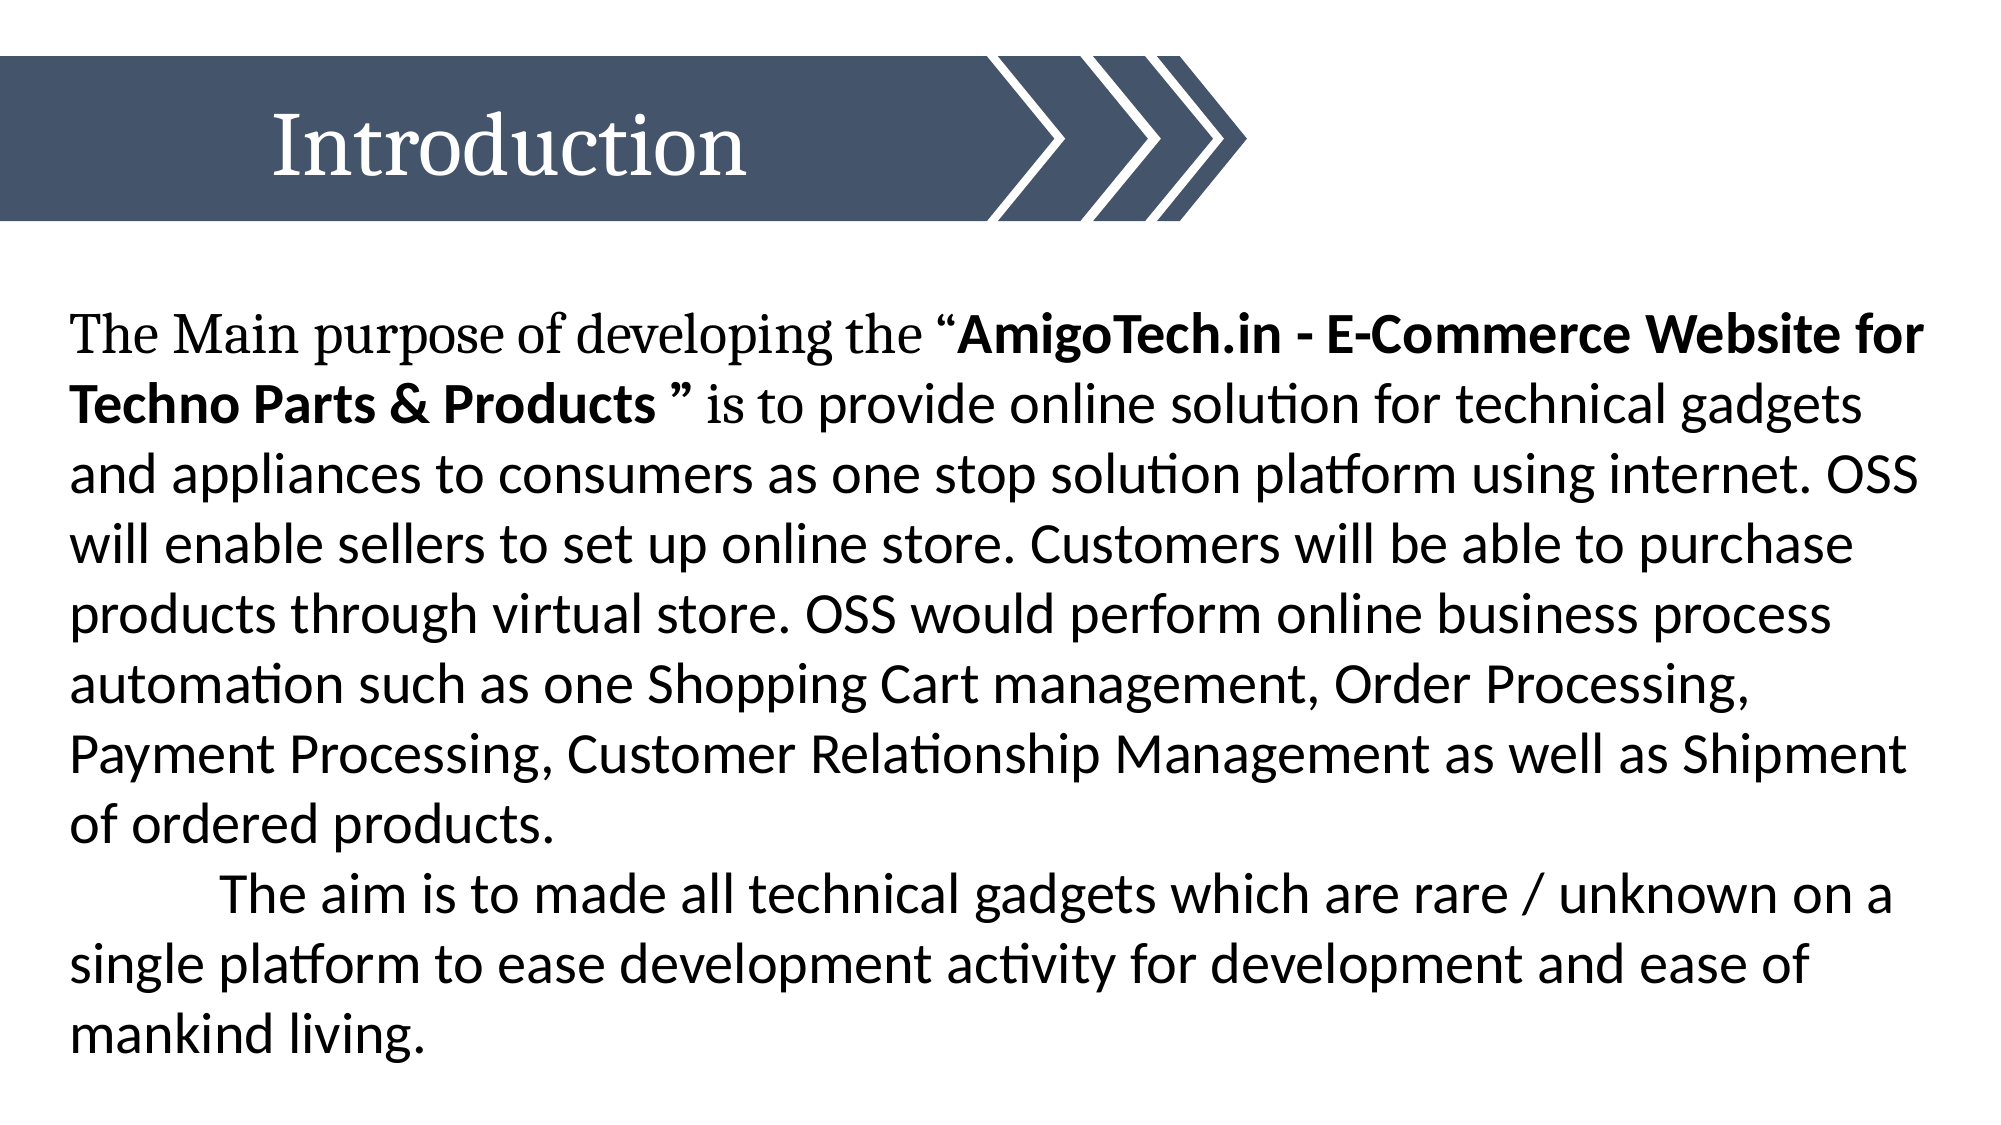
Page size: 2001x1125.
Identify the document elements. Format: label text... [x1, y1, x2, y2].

text_box The Main purpose of developing the “AmigoTech.in - E-Commerce Website for Techno Parts & Products ” is to provide online solution for technical gadgets and appliances to consumers as one stop solution platform using internet. OSS will enable sellers to set up online store. Customers will be able to purchase products through virtual store. OSS would perform online business process automation such as one Shopping Cart management, Order Processing, Payment Processing, Customer Relationship Management as well as Shipment of ordered products. The aim is to made all technical gadgets which are rare / unknown on a single platform to ease development activity for development and ease of mankind living. [54, 288, 1962, 1073]
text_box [0, 56, 1247, 222]
